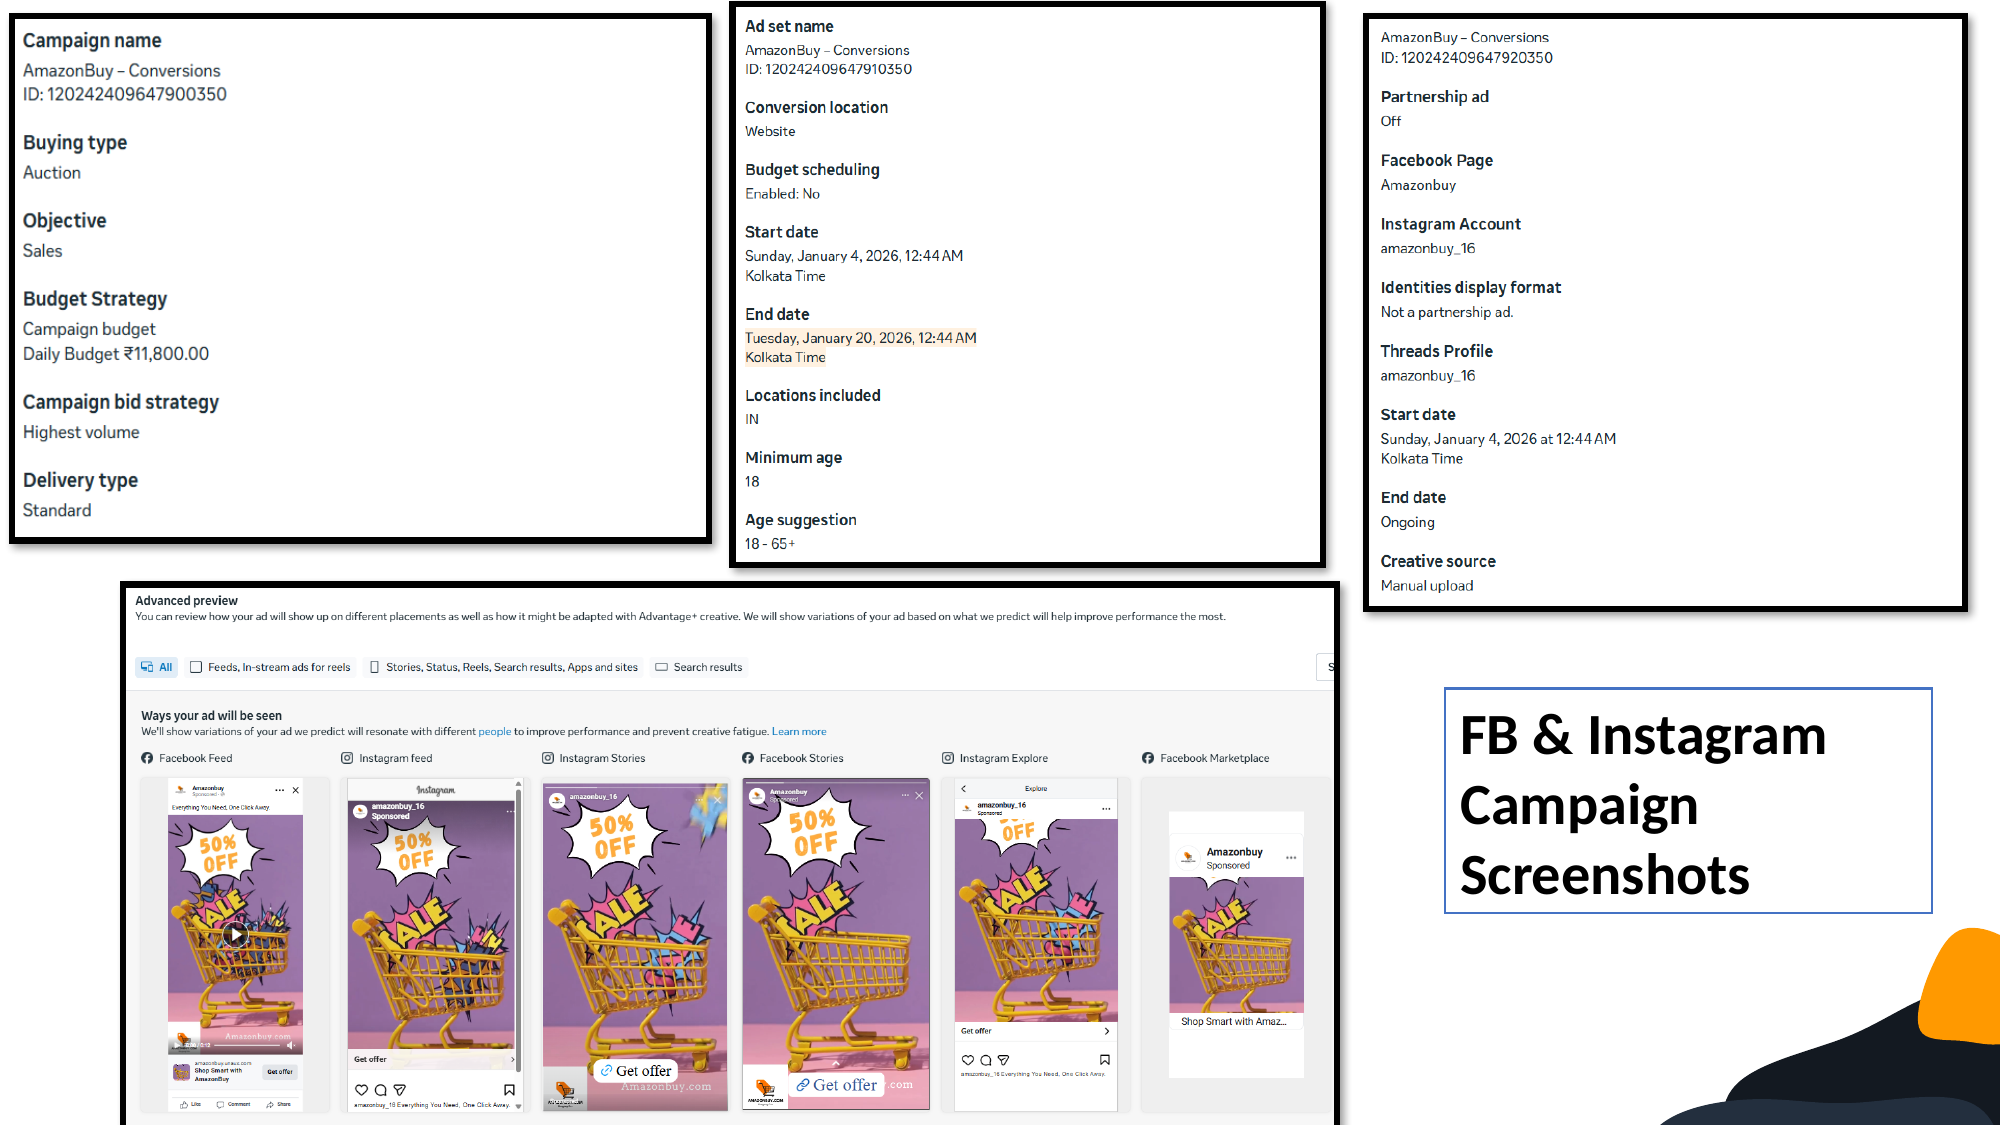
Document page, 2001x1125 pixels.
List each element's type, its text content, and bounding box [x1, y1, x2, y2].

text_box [1675, 907, 2000, 1125]
picture [735, 7, 1320, 563]
picture [14, 19, 706, 538]
picture [1369, 19, 1962, 606]
picture [126, 587, 1335, 1125]
text_box FB & Instagram Campaign Screenshots [1444, 687, 1933, 914]
